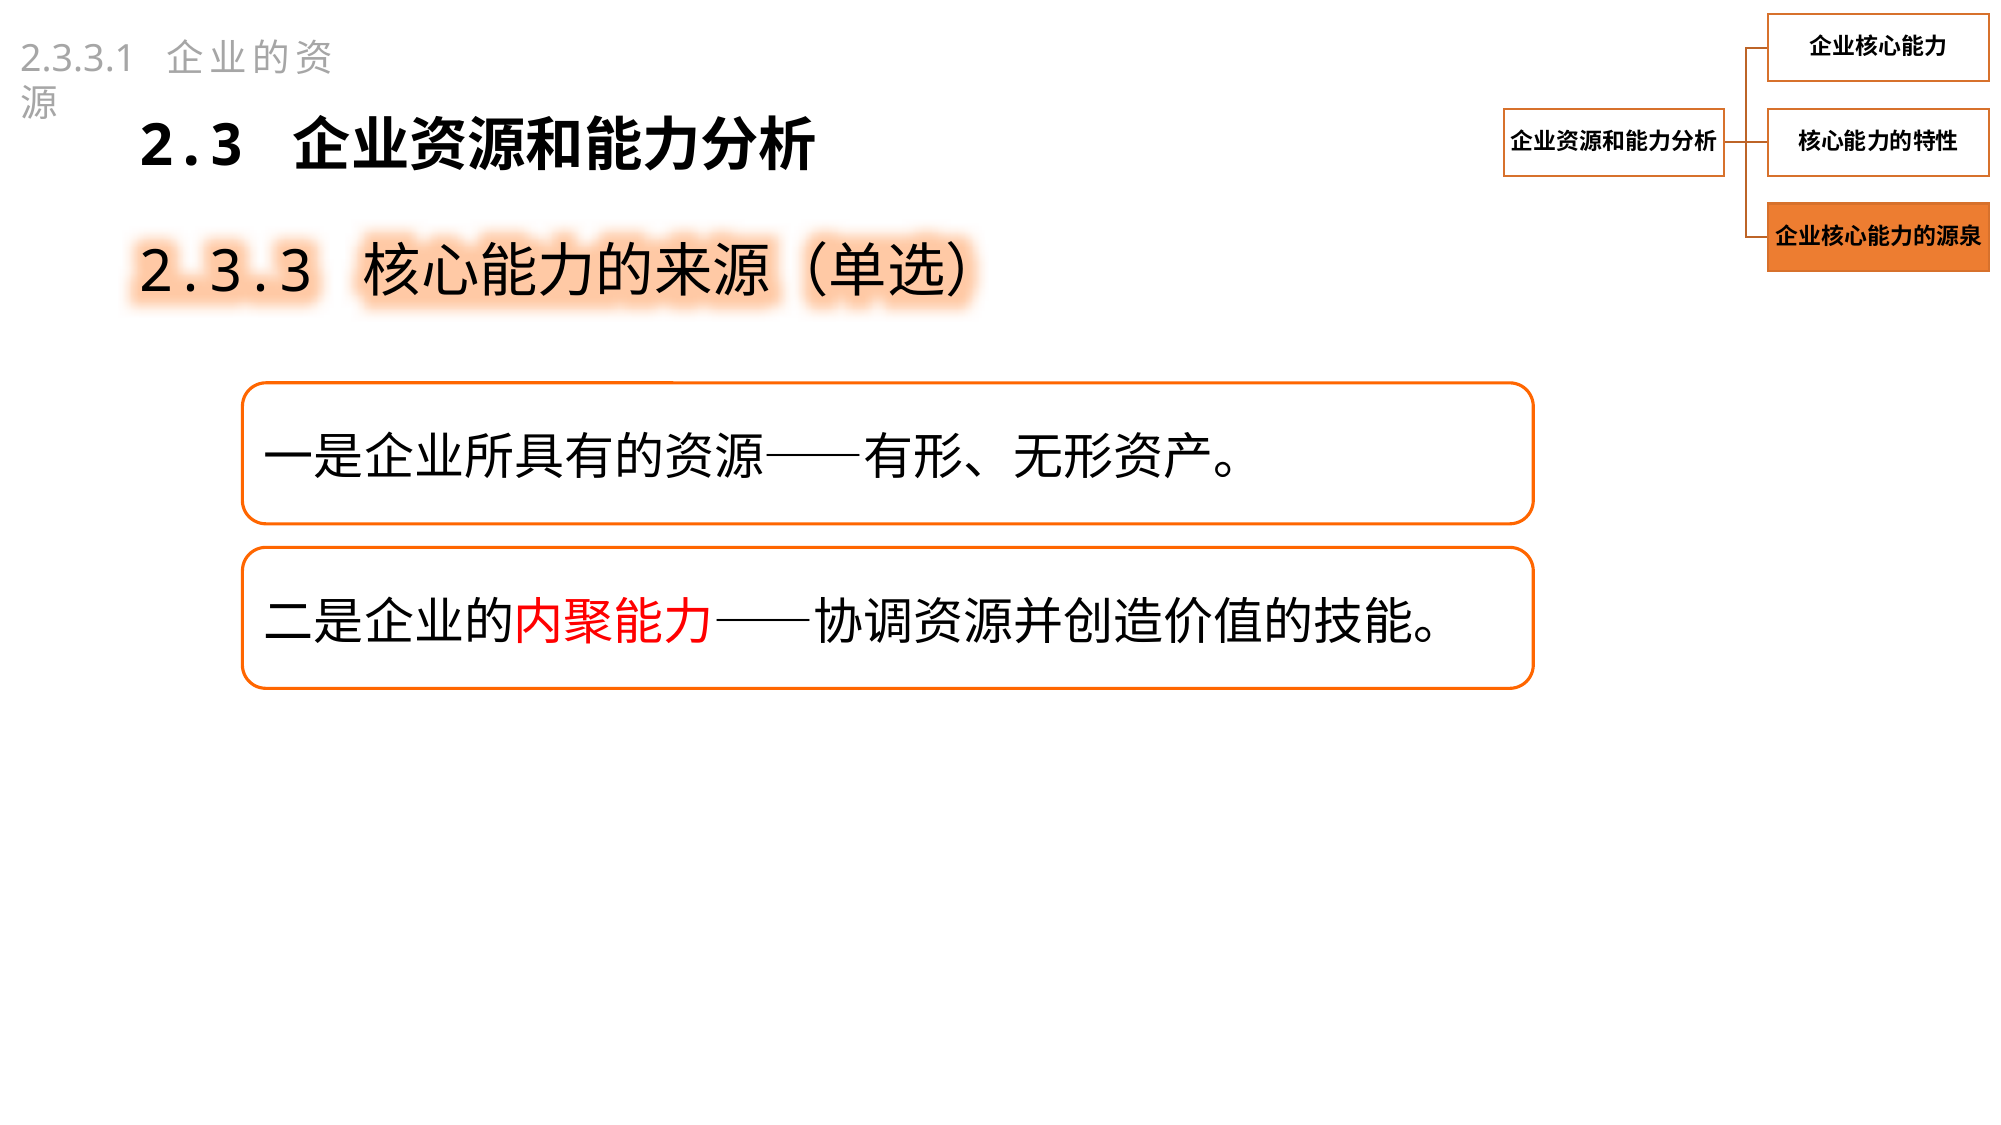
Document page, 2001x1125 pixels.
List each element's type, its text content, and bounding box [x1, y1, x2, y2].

text_box 2.3.2.0 核心能力的特性（选择★） [114, 166, 1954, 339]
text_box 二是企业的内聚能力——协调资源并创造价值的技能。 [241, 546, 1535, 690]
text_box 一是企业所具有的资源——有形、无形资产。 [241, 381, 1535, 525]
text_box 2.3 企业资源和能力分析 [120, 97, 1449, 187]
text_box 顾客讨价 还价的能力 [118, 172, 1949, 335]
text_box 2.3.3.1 企业的资源 [5, 26, 349, 87]
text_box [1449, 13, 2000, 271]
text_box 2.3.3 核心能力的来源（单选） [120, 187, 1945, 329]
